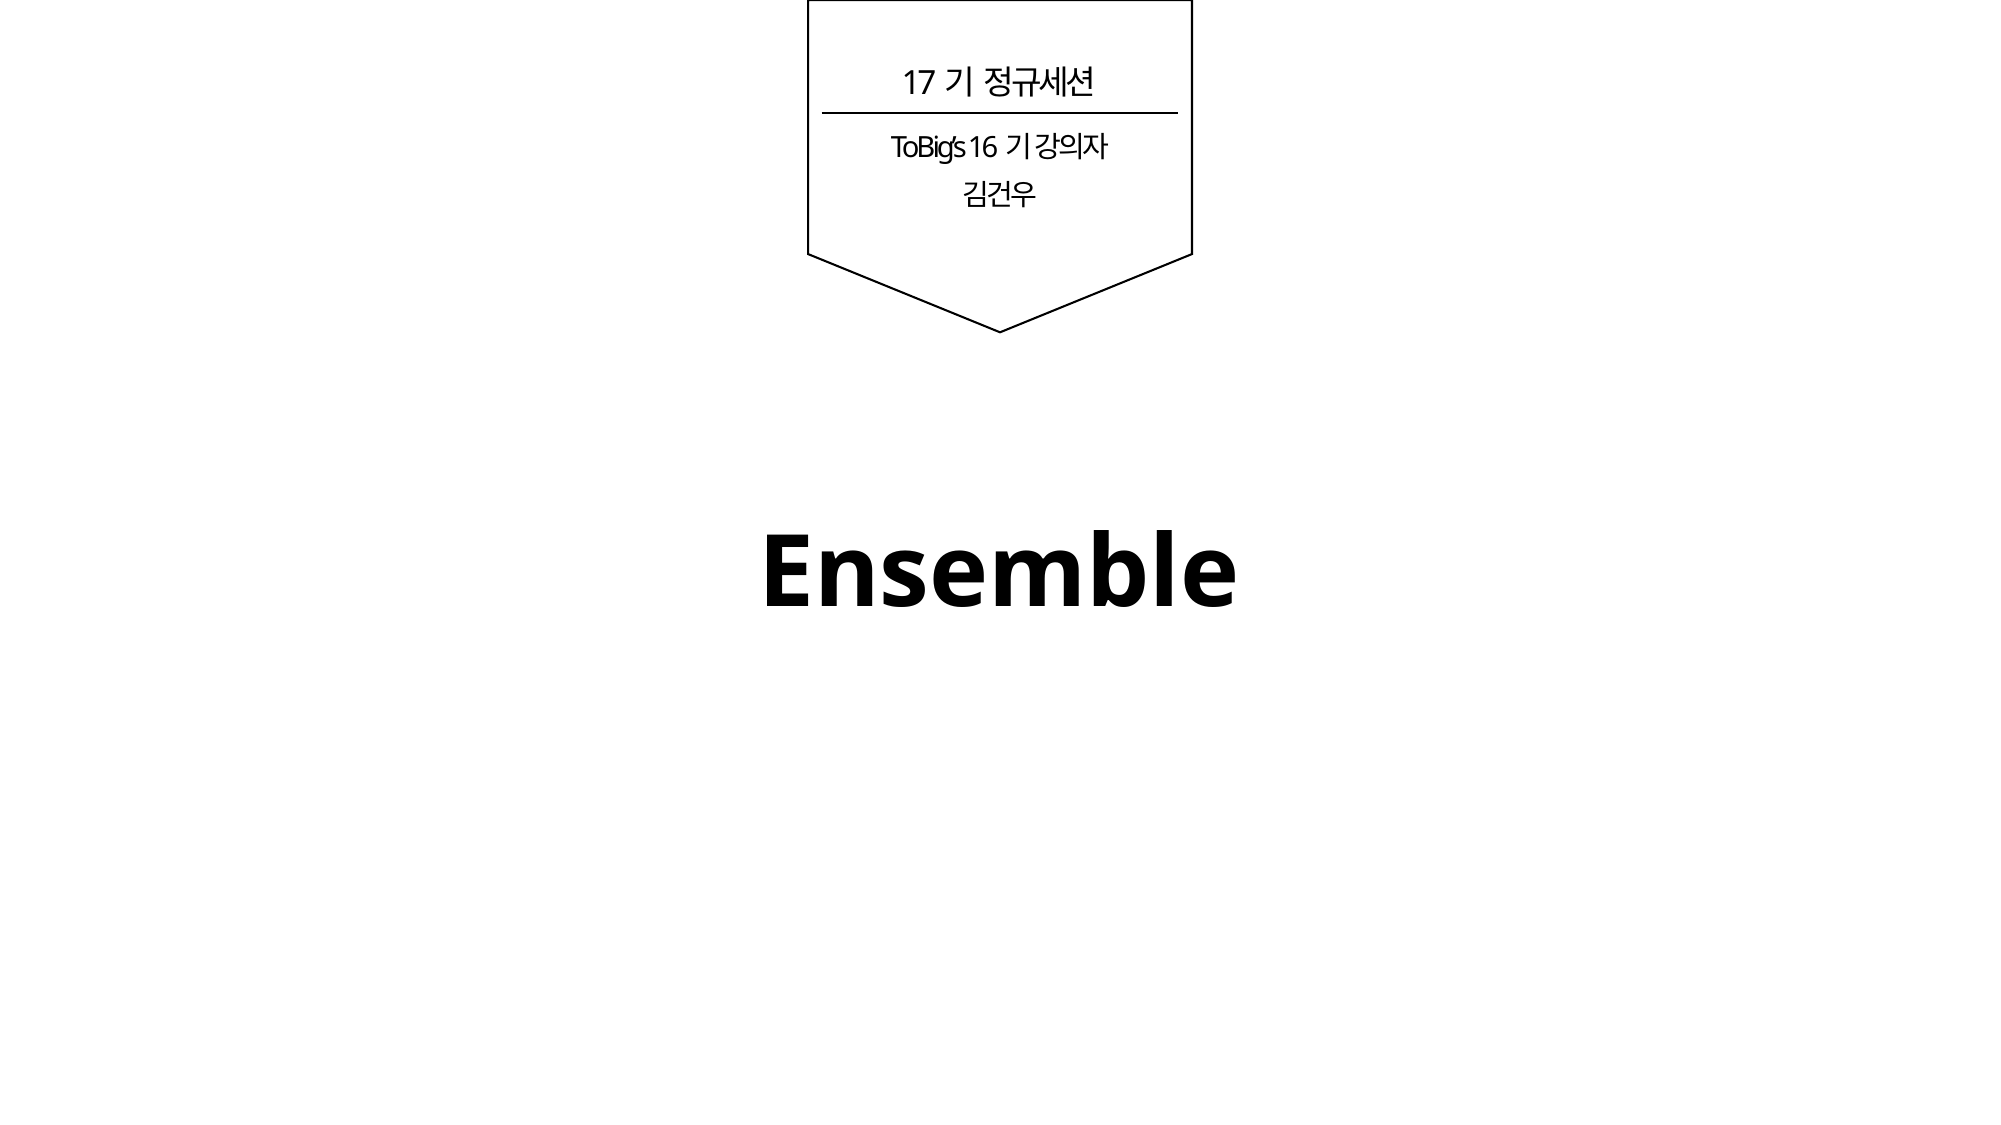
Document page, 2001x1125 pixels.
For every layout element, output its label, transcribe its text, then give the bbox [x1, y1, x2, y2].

text_box [807, 0, 1194, 334]
text_box 17기 정규세션 [806, 53, 1192, 109]
text_box ToBig’s 16기 강의자 김건우 [862, 121, 1138, 219]
text_box Ensemble [405, 526, 1594, 607]
